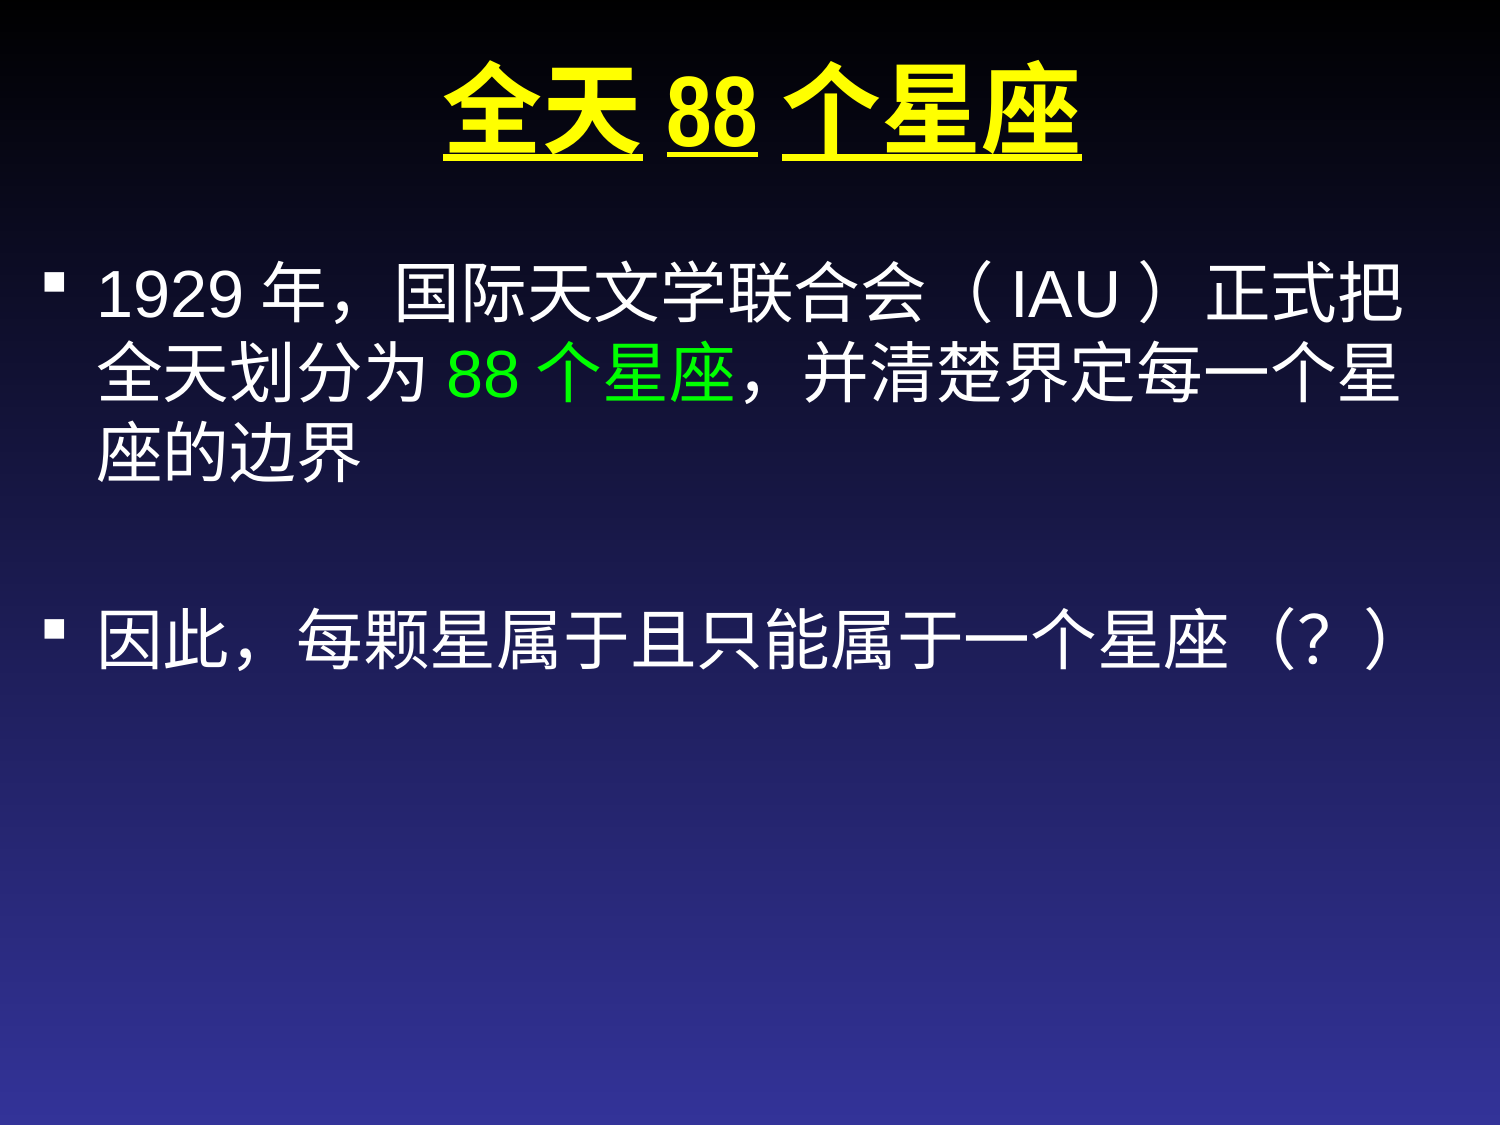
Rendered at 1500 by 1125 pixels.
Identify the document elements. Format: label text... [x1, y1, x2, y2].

list 1929年，国际天文学联合会（IAU）正式把全天划分为88个星座，并清楚界定每一个星座的边界 因此，每颗星属于且只能属于一个星座（？） [24, 243, 1463, 894]
title 全天88个星座 [62, 50, 1463, 163]
